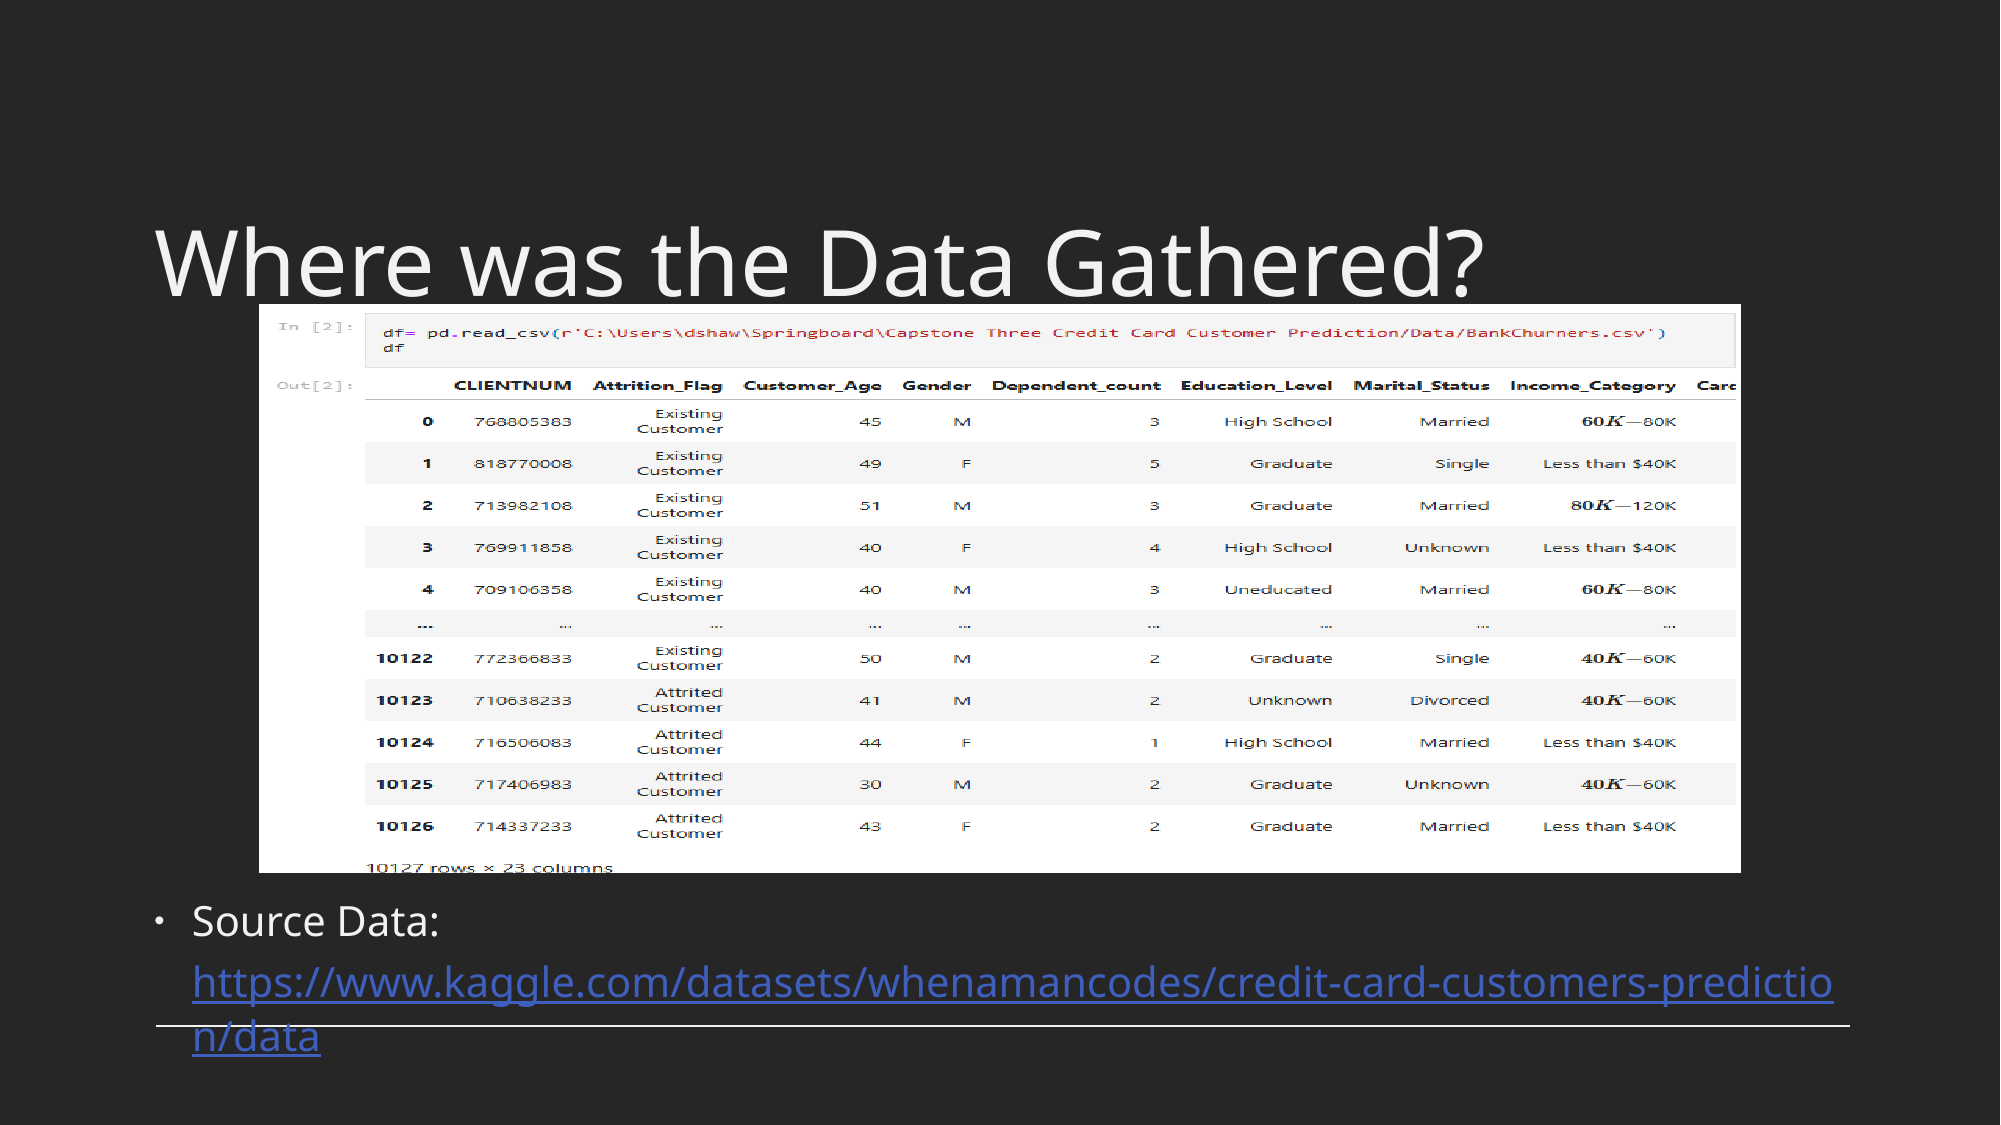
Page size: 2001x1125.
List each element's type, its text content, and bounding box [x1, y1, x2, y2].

list Source Data: https://www.kaggle.com/datasets/whenamancodes/credit-card-customers-prediction/data [139, 877, 1850, 1012]
title Where was the Data Gathered? [139, 143, 1850, 322]
picture [259, 304, 1741, 873]
